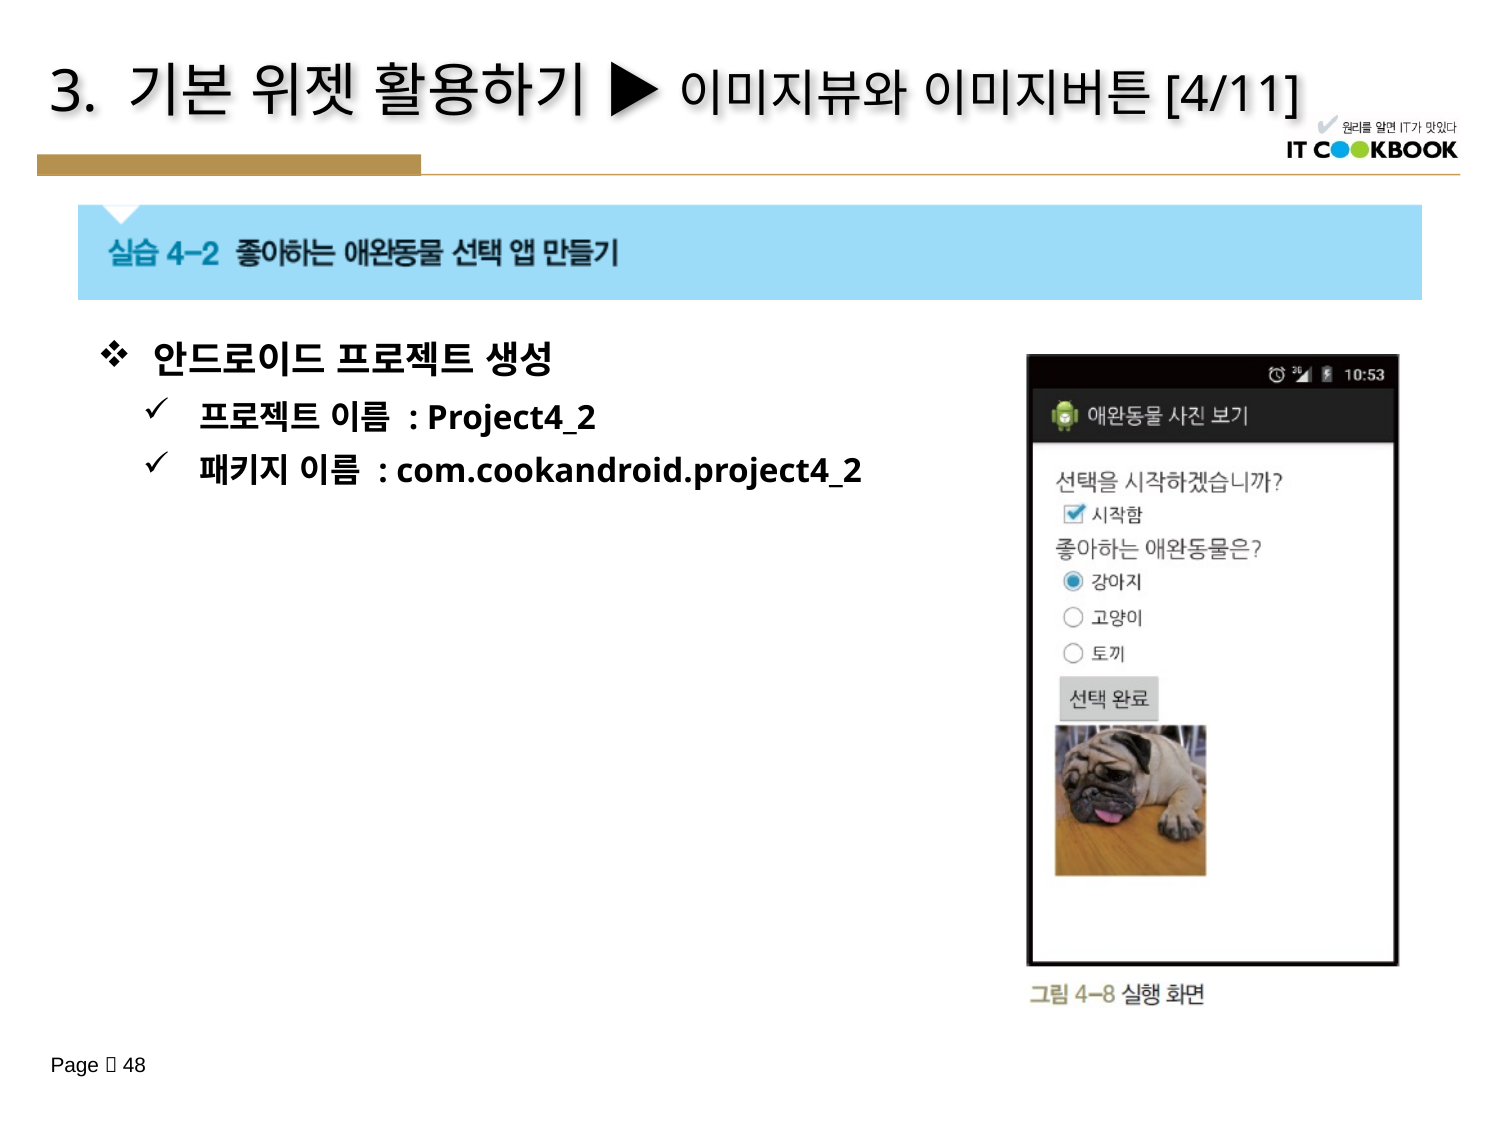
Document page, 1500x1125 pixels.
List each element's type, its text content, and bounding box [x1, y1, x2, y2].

list 안드로이드 프로젝트 생성 프로젝트 이름 : Project4_2 패키지 이름 : com.cookandroid.project4_2 [54, 335, 1500, 1051]
picture [1024, 354, 1401, 970]
picture [78, 202, 1422, 301]
picture [1448, 112, 1461, 160]
picture [1025, 981, 1205, 1009]
title 3. 기본 위젯 활용하기 ▶ 이미지뷰와 이미지버튼[4/11] [48, 53, 1448, 161]
